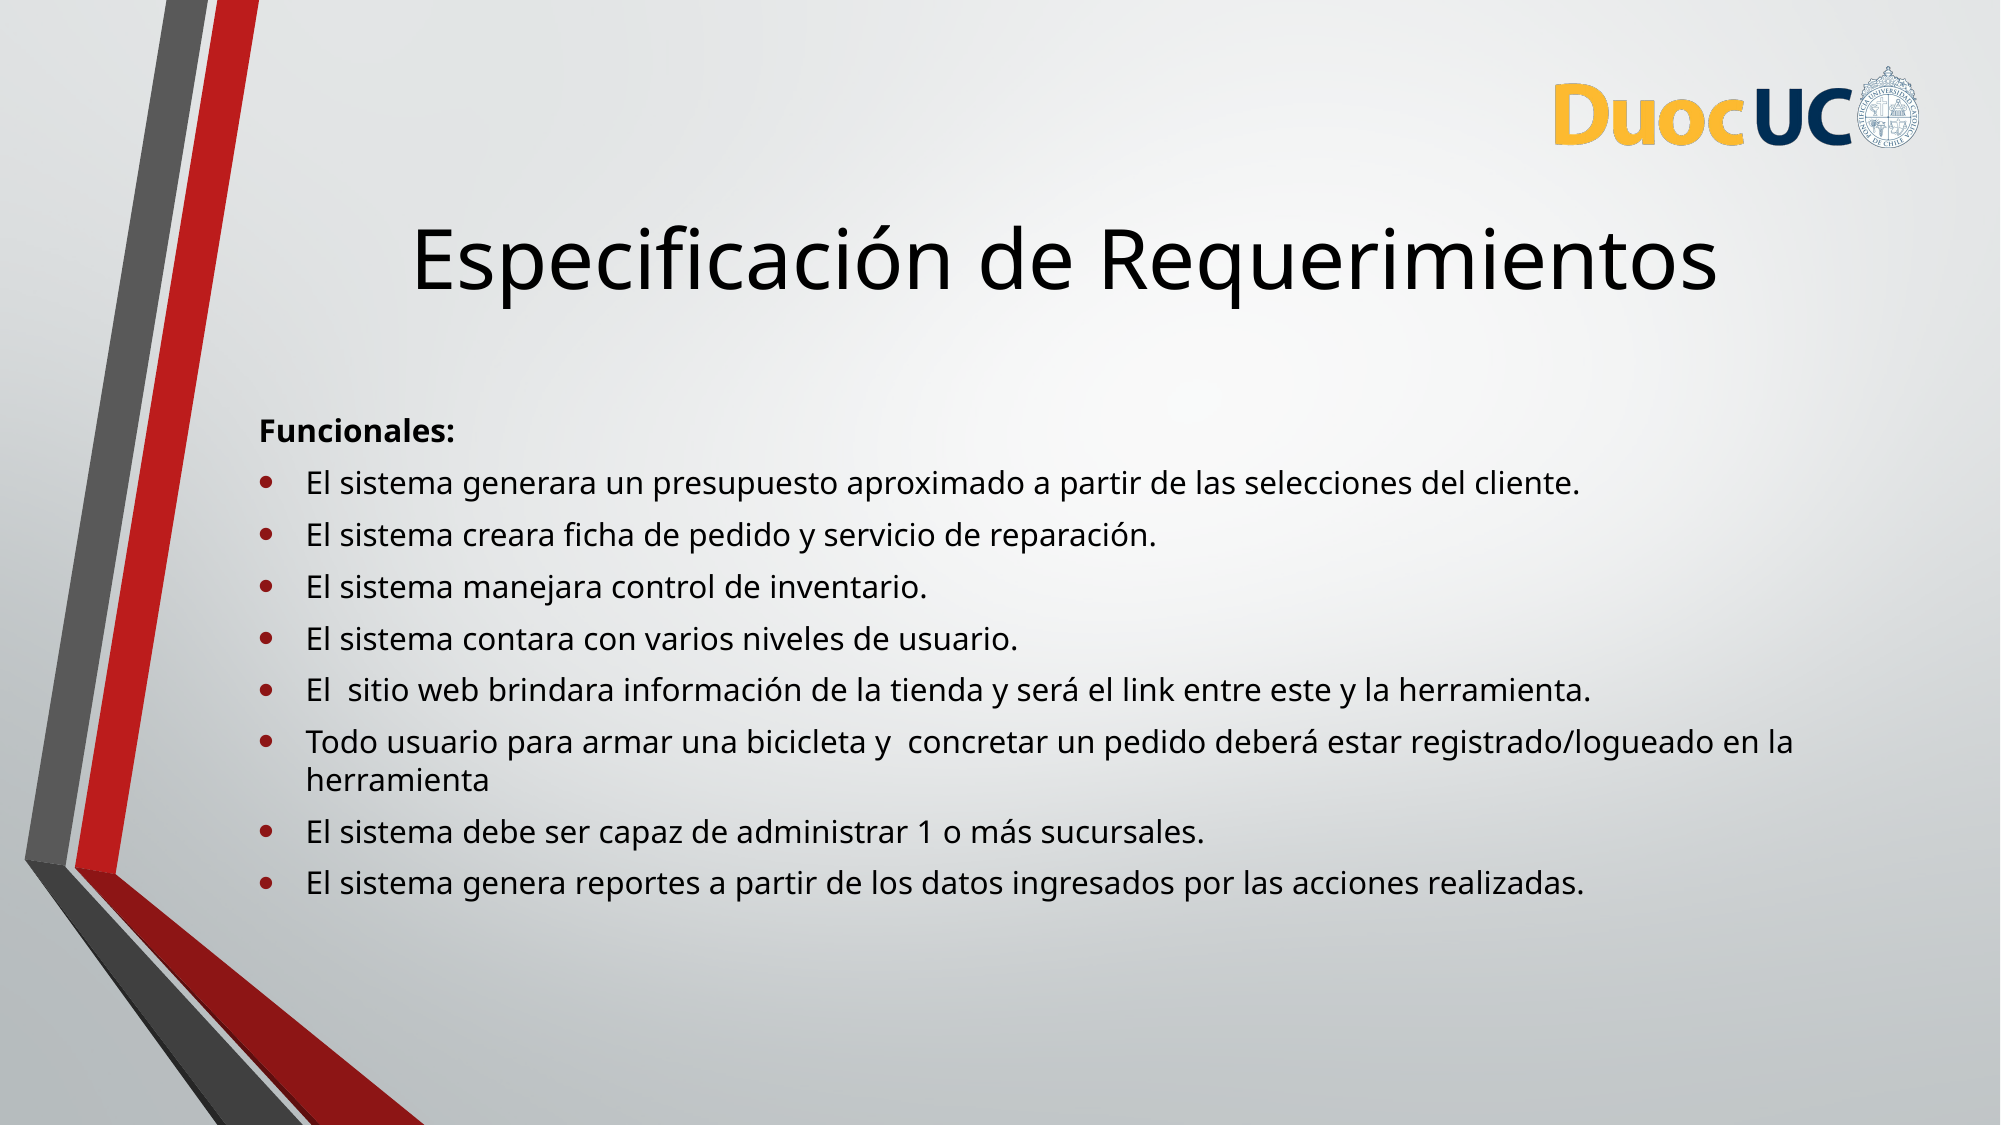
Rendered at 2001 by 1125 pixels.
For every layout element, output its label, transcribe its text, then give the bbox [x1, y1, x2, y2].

list Funcionales: El sistema generara un presupuesto aproximado a partir de las selecciones del cliente. El sistema creara ficha de pedido y servicio de reparación. El sistema manejara control de inventario. El sistema contara con varios niveles de usuario. El sitio web brindara información de la tienda y será el link entre este y la herramienta. Todo usuario para armar una bicicleta y concretar un pedido deberá estar registrado/logueado en la herramienta El sistema debe ser capaz de administrar 1 o más sucursales. El sistema genera reportes a partir de los datos ingresados por las acciones realizadas. [243, 399, 1887, 913]
picture [1555, 66, 1919, 149]
title Especificación de Requerimientos [243, 112, 1887, 399]
